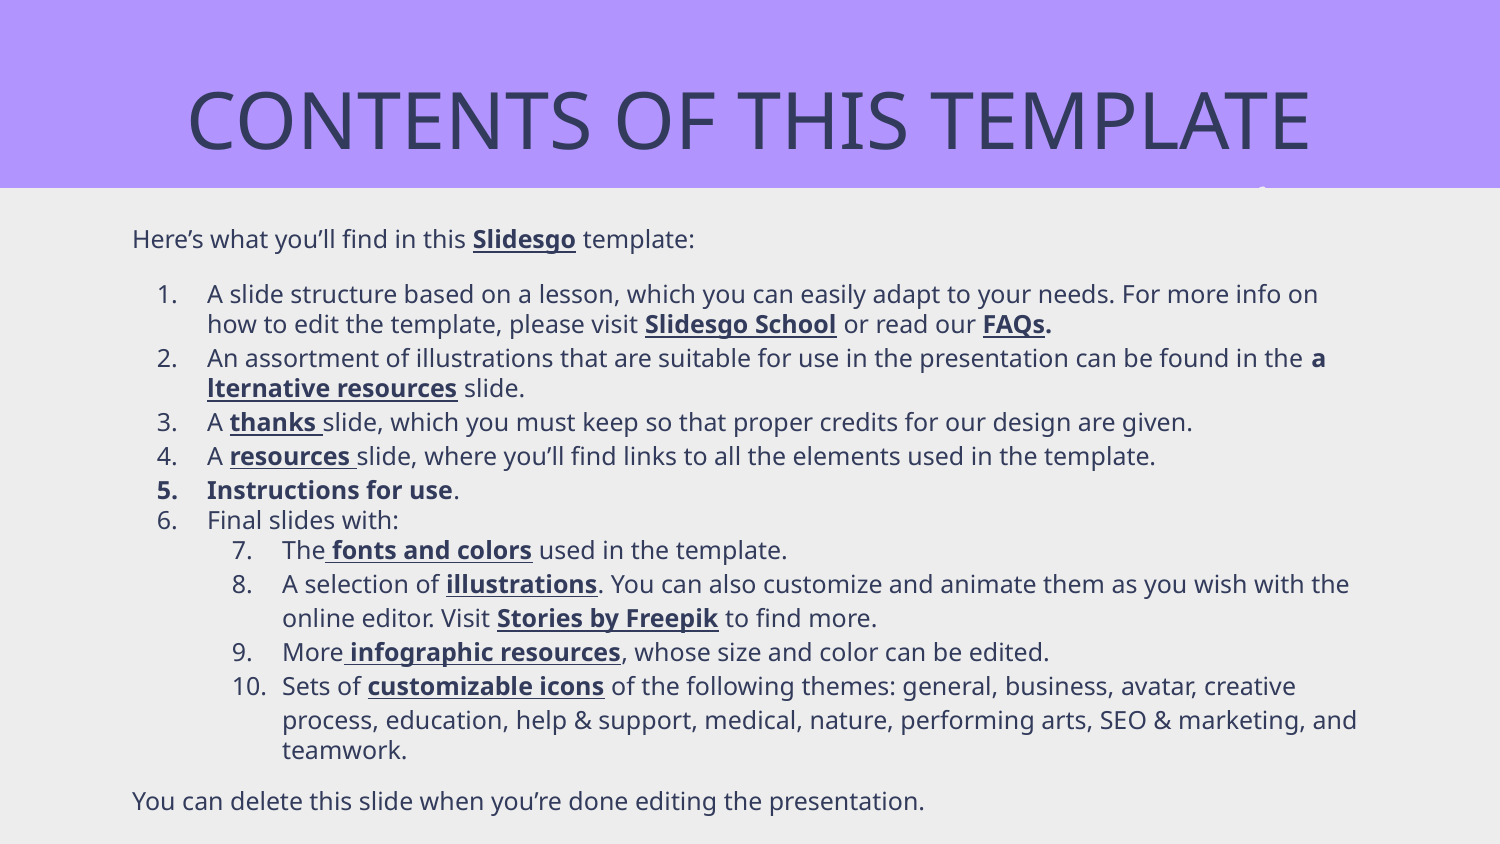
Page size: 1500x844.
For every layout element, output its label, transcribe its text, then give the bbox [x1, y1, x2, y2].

title CONTENTS OF THIS TEMPLATE [116, 55, 1383, 172]
list Here’s what you’ll find in this Slidesgo template: A slide structure based on a lesson, which you can easily adapt to your needs. For more info on how to edit the template, please visit Slidesgo School or read our FAQs. An assortment of illustrations that are suitable for use in the presentation can be found in the alternative resources slide. A thanks slide, which you must keep so that proper credits for our design are given. A resources slide, where you’ll find links to all the elements used in the template. Instructions for use. Final slides with: The fonts and colors used in the template. A selection of illustrations. You can also customize and animate them as you wish with the online editor. Visit Stories by Freepik to find more. More infographic resources, whose size and color can be edited. Sets of customizable icons of the following themes: general, business, avatar, creative process, education, help & support, medical, nature, performing arts, SEO & marketing, and teamwork. You can delete this slide when you’re done editing the presentation. [116, 208, 1383, 756]
